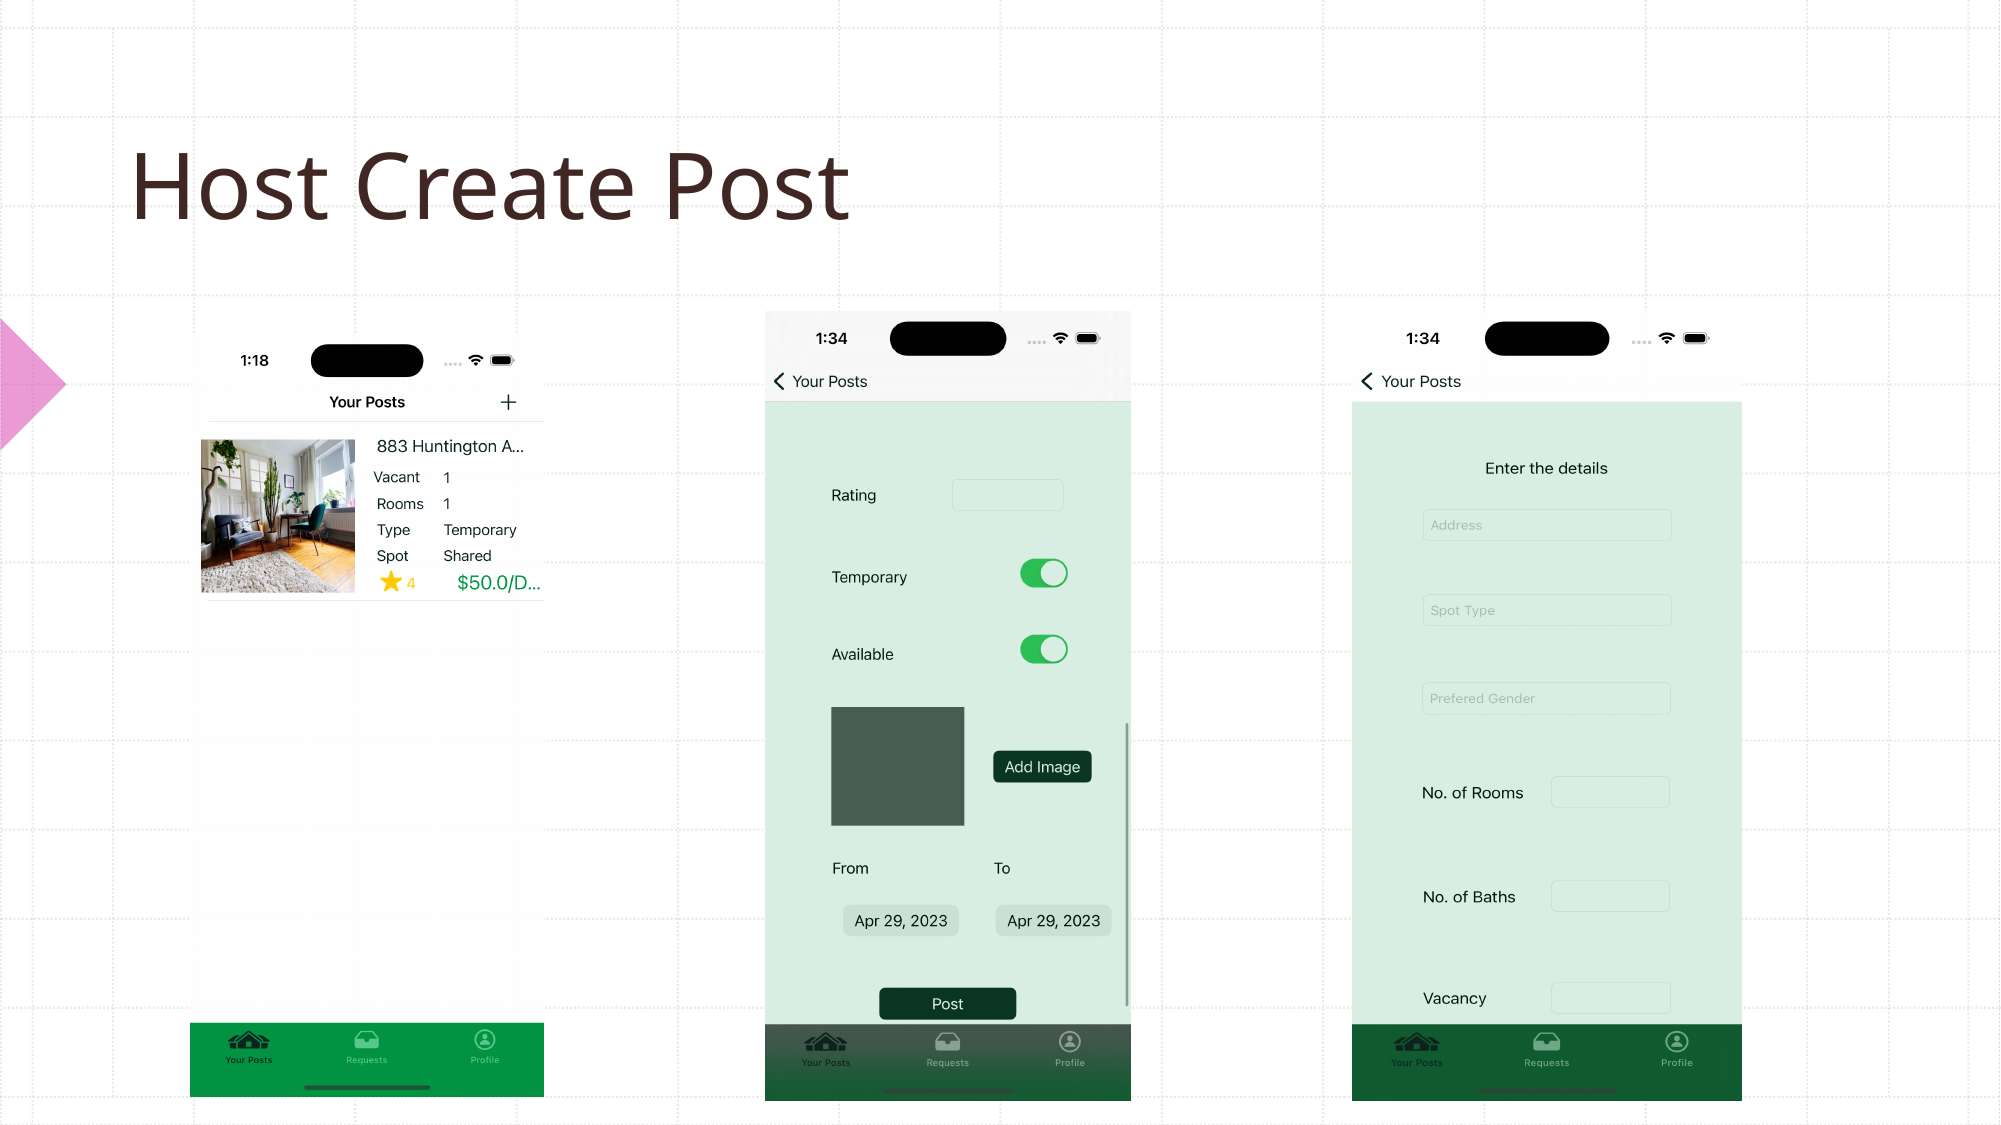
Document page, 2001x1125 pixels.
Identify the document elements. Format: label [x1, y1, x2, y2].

text_box [0, 0, 2000, 1125]
picture [1352, 311, 1742, 1101]
picture [765, 311, 1131, 1101]
list [190, 334, 544, 1097]
